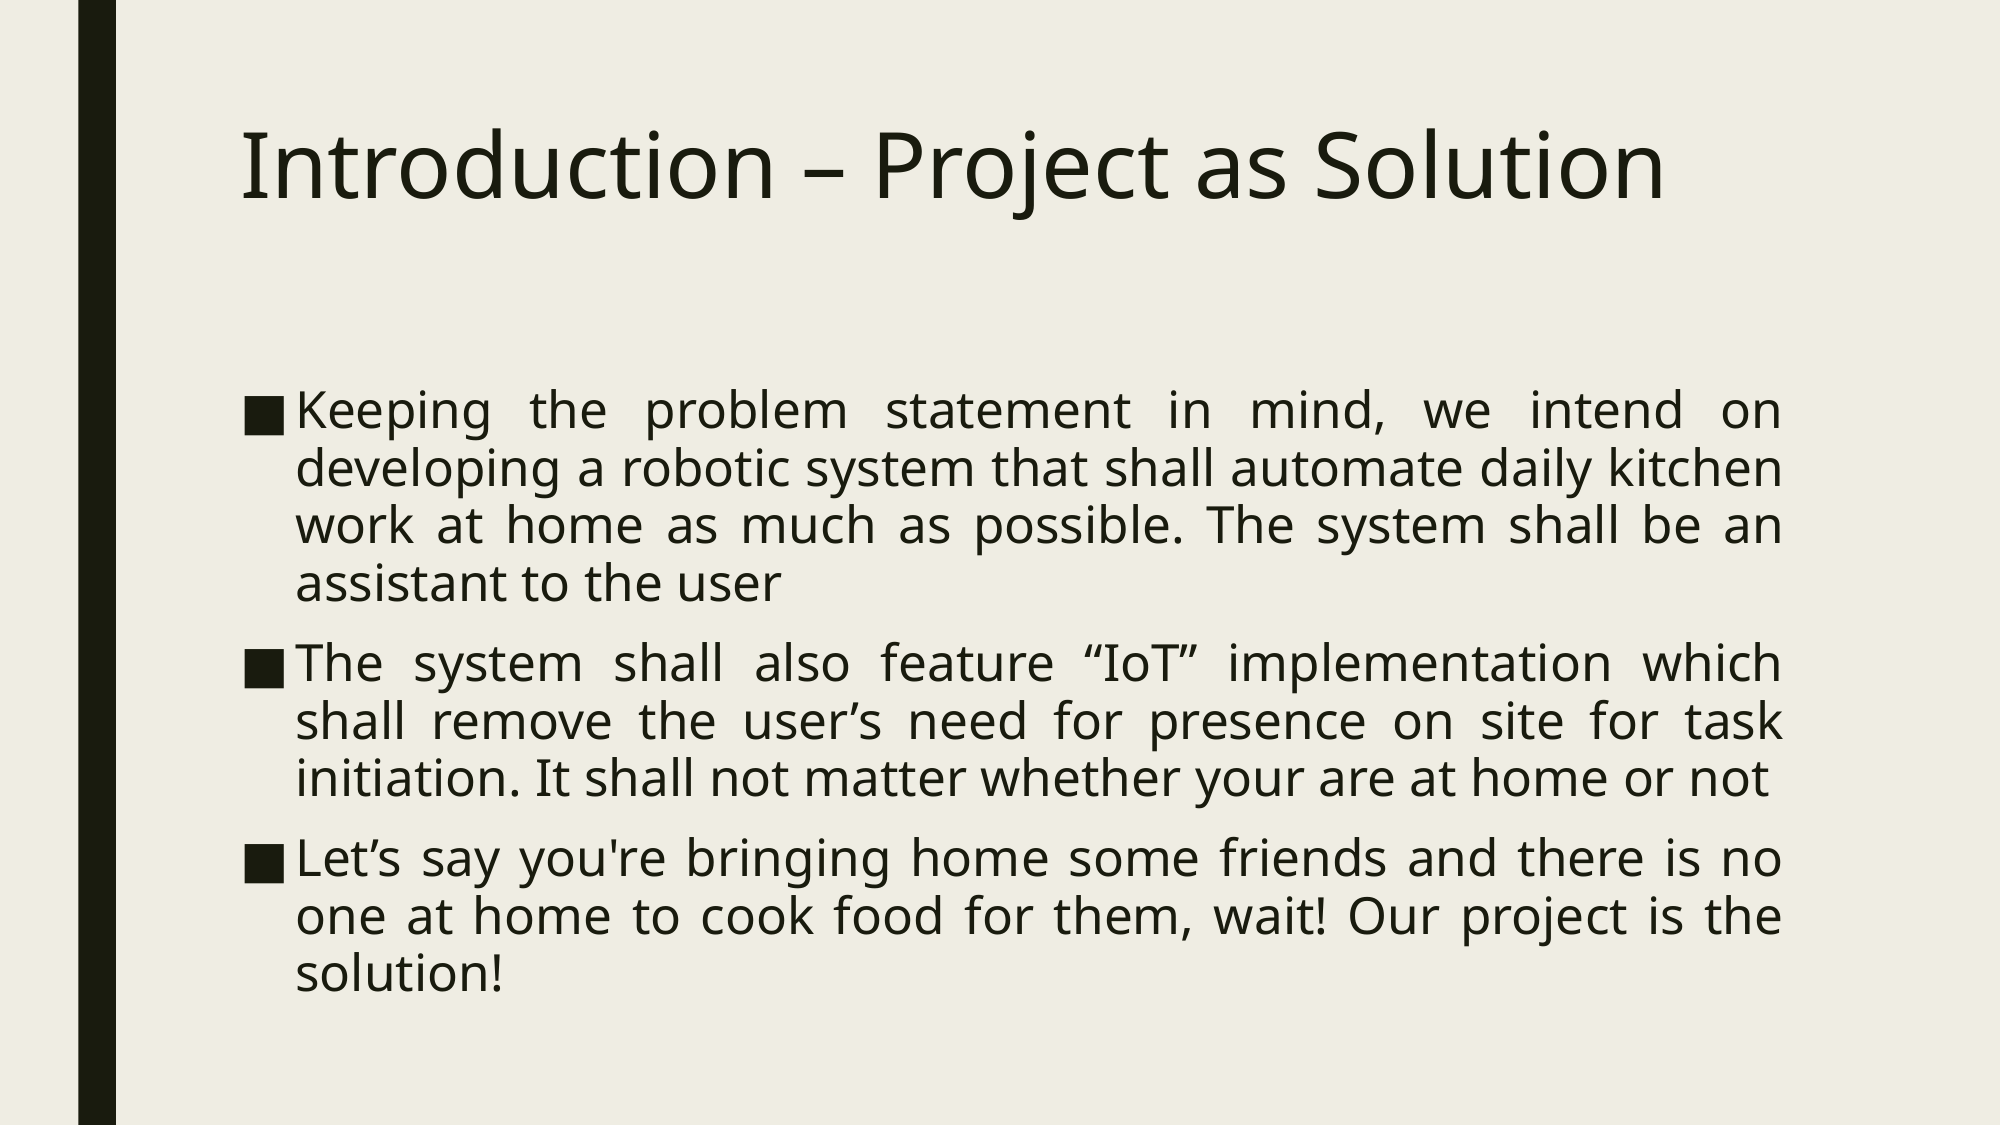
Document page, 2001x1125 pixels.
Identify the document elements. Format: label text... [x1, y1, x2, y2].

title Introduction – Project as Solution [225, 112, 1800, 357]
list Keeping the problem statement in mind, we intend on developing a robotic system that shall automate daily kitchen work at home as much as possible. The system shall be an assistant to the user The system shall also feature “IoT” implementation which shall remove the user’s need for presence on site for task initiation. It shall not matter whether your are at home or not Let’s say you're bringing home some friends and there is no one at home to cook food for them, wait! Our project is the solution! [225, 375, 1800, 1033]
